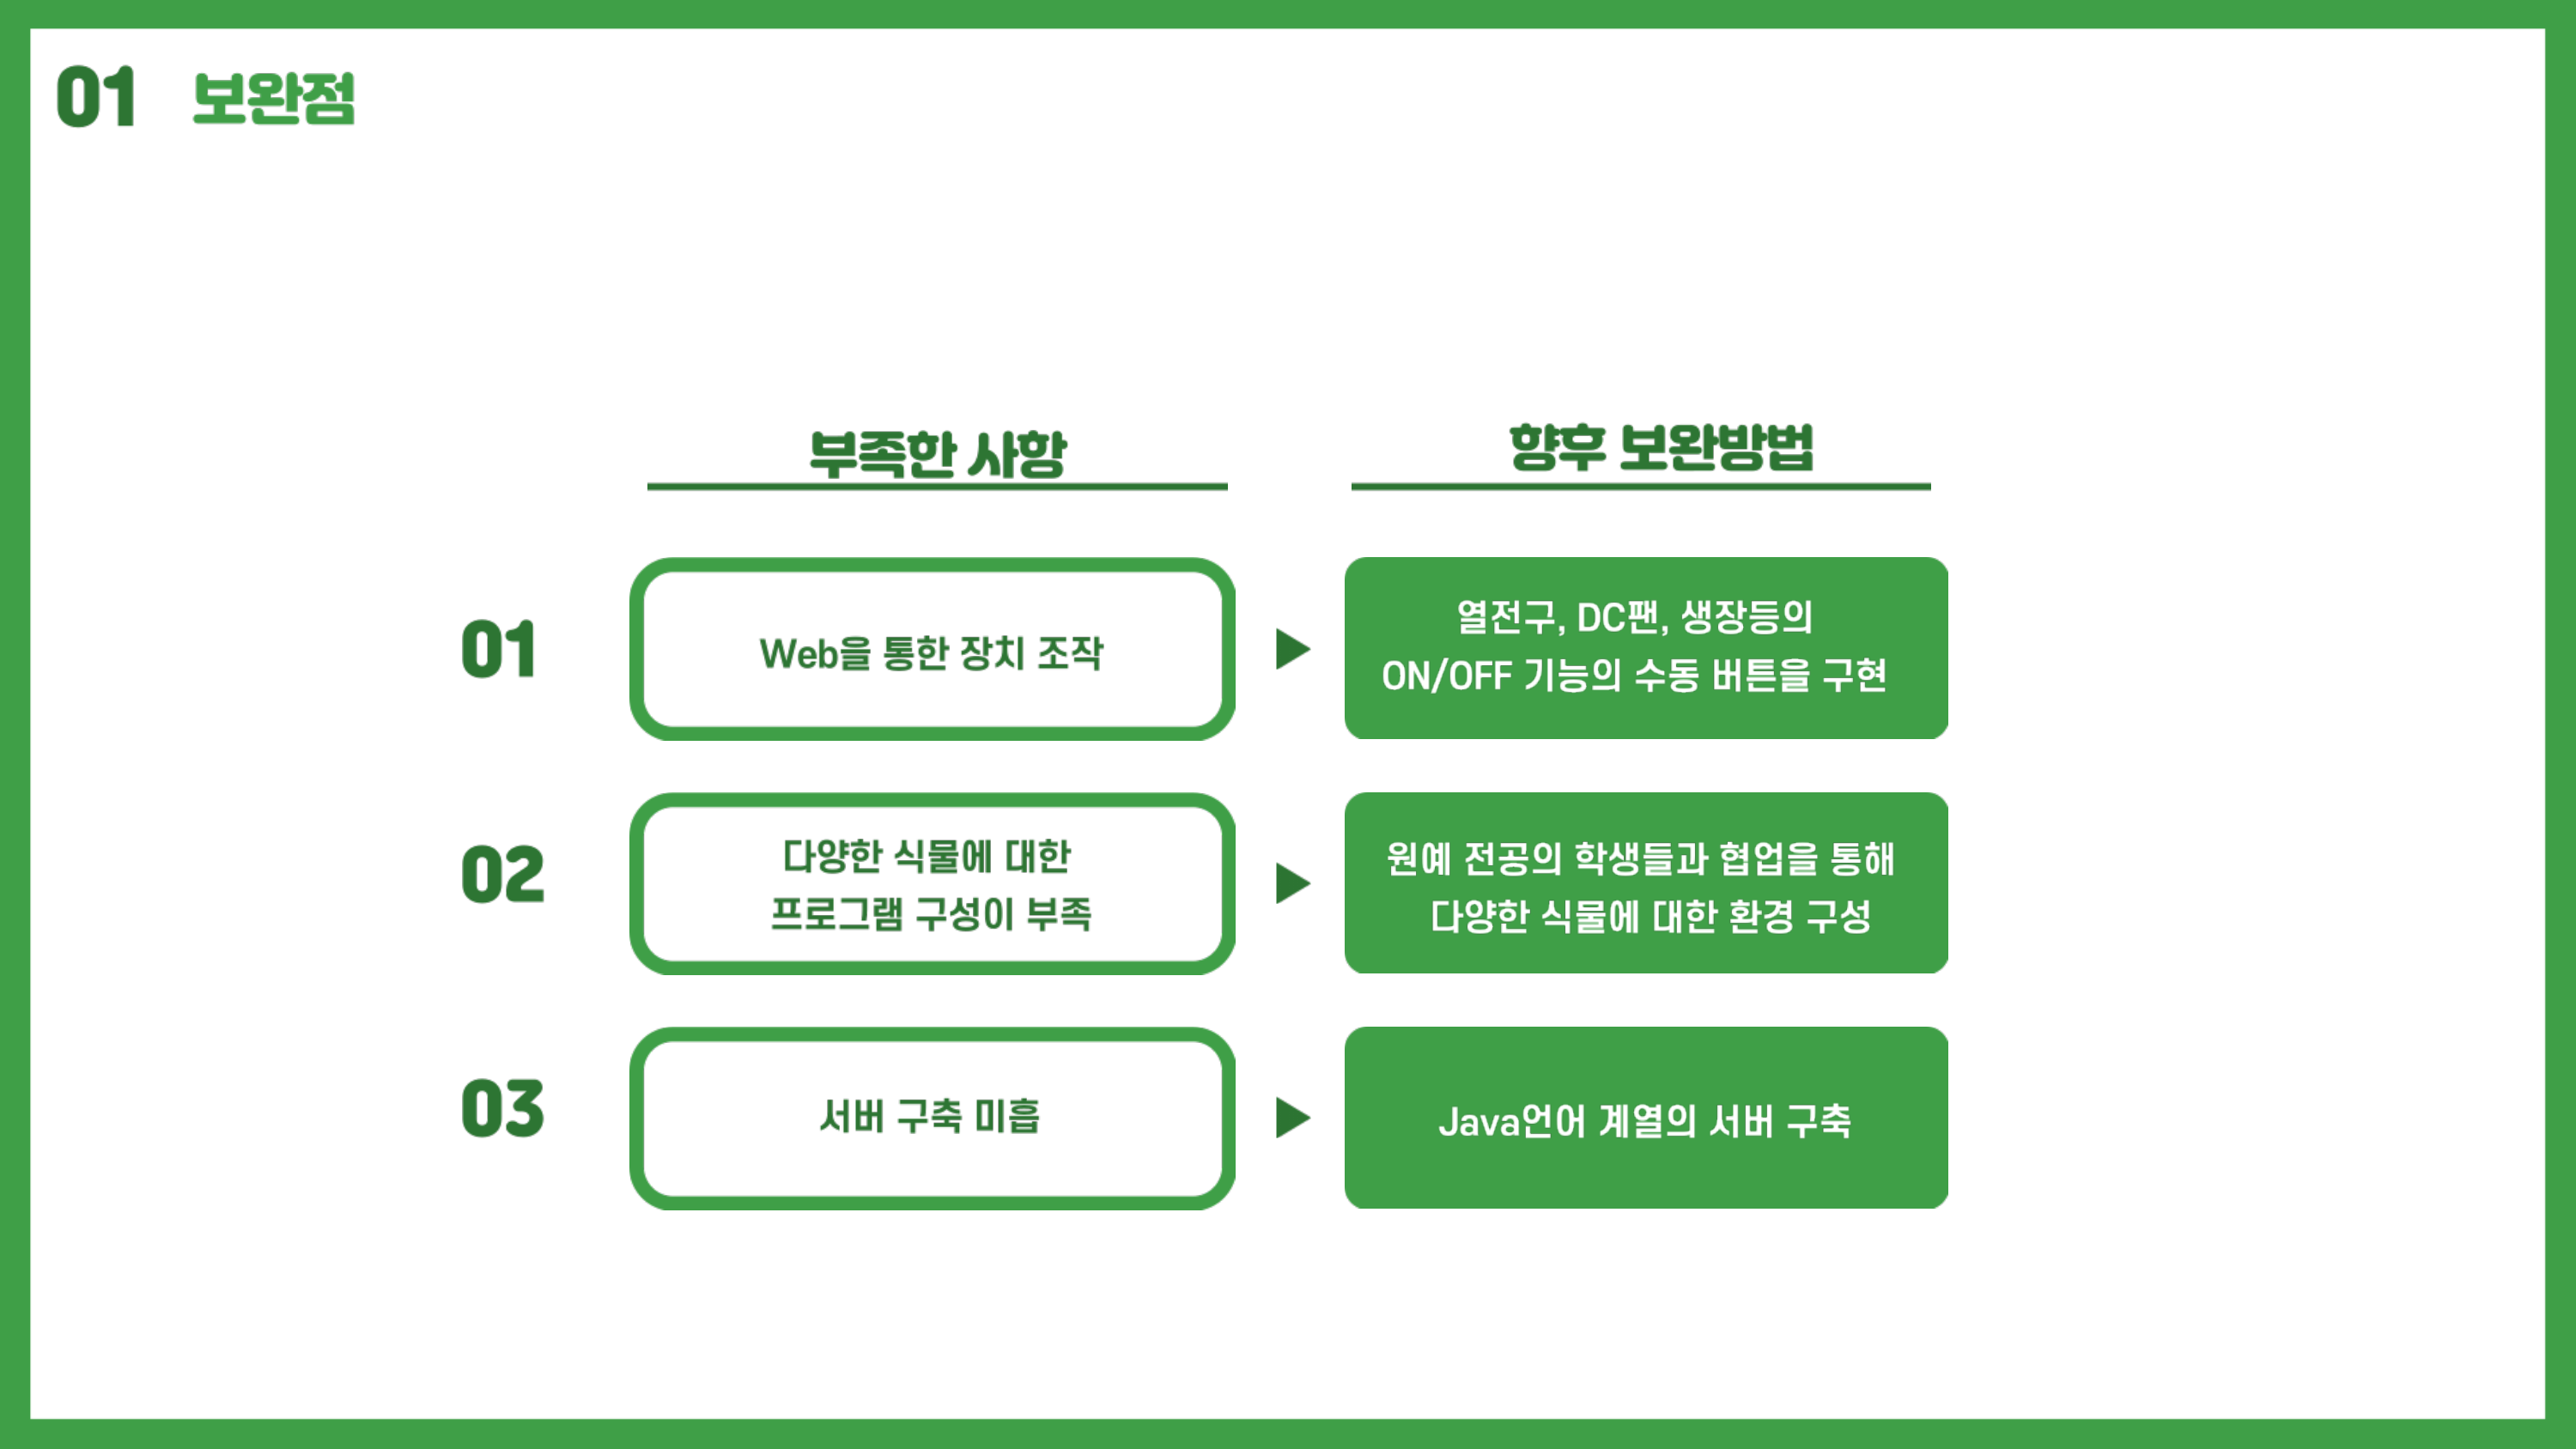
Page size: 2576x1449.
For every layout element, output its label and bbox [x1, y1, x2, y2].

text_box [1273, 864, 1315, 901]
picture [184, 52, 384, 155]
picture [591, 621, 1121, 688]
picture [1370, 586, 1917, 721]
text_box [629, 1027, 1236, 1210]
picture [1424, 1090, 1871, 1155]
picture [696, 826, 1110, 960]
picture [1357, 828, 1924, 962]
picture [750, 1085, 1058, 1150]
picture [786, 410, 1091, 504]
picture [448, 1049, 579, 1176]
picture [448, 815, 579, 943]
text_box [629, 791, 1236, 976]
text_box [629, 557, 1236, 741]
text_box [1094, 473, 1228, 500]
picture [448, 590, 574, 717]
text_box [1344, 791, 1949, 974]
text_box [1344, 1027, 1949, 1209]
picture [1480, 405, 1838, 496]
text_box [1273, 630, 1315, 667]
picture [44, 34, 178, 169]
text_box [647, 473, 781, 500]
text_box [0, 0, 2576, 1449]
text_box [1351, 473, 1478, 500]
text_box [1344, 557, 1949, 739]
text_box [1841, 473, 1932, 500]
text_box [1273, 1100, 1315, 1136]
